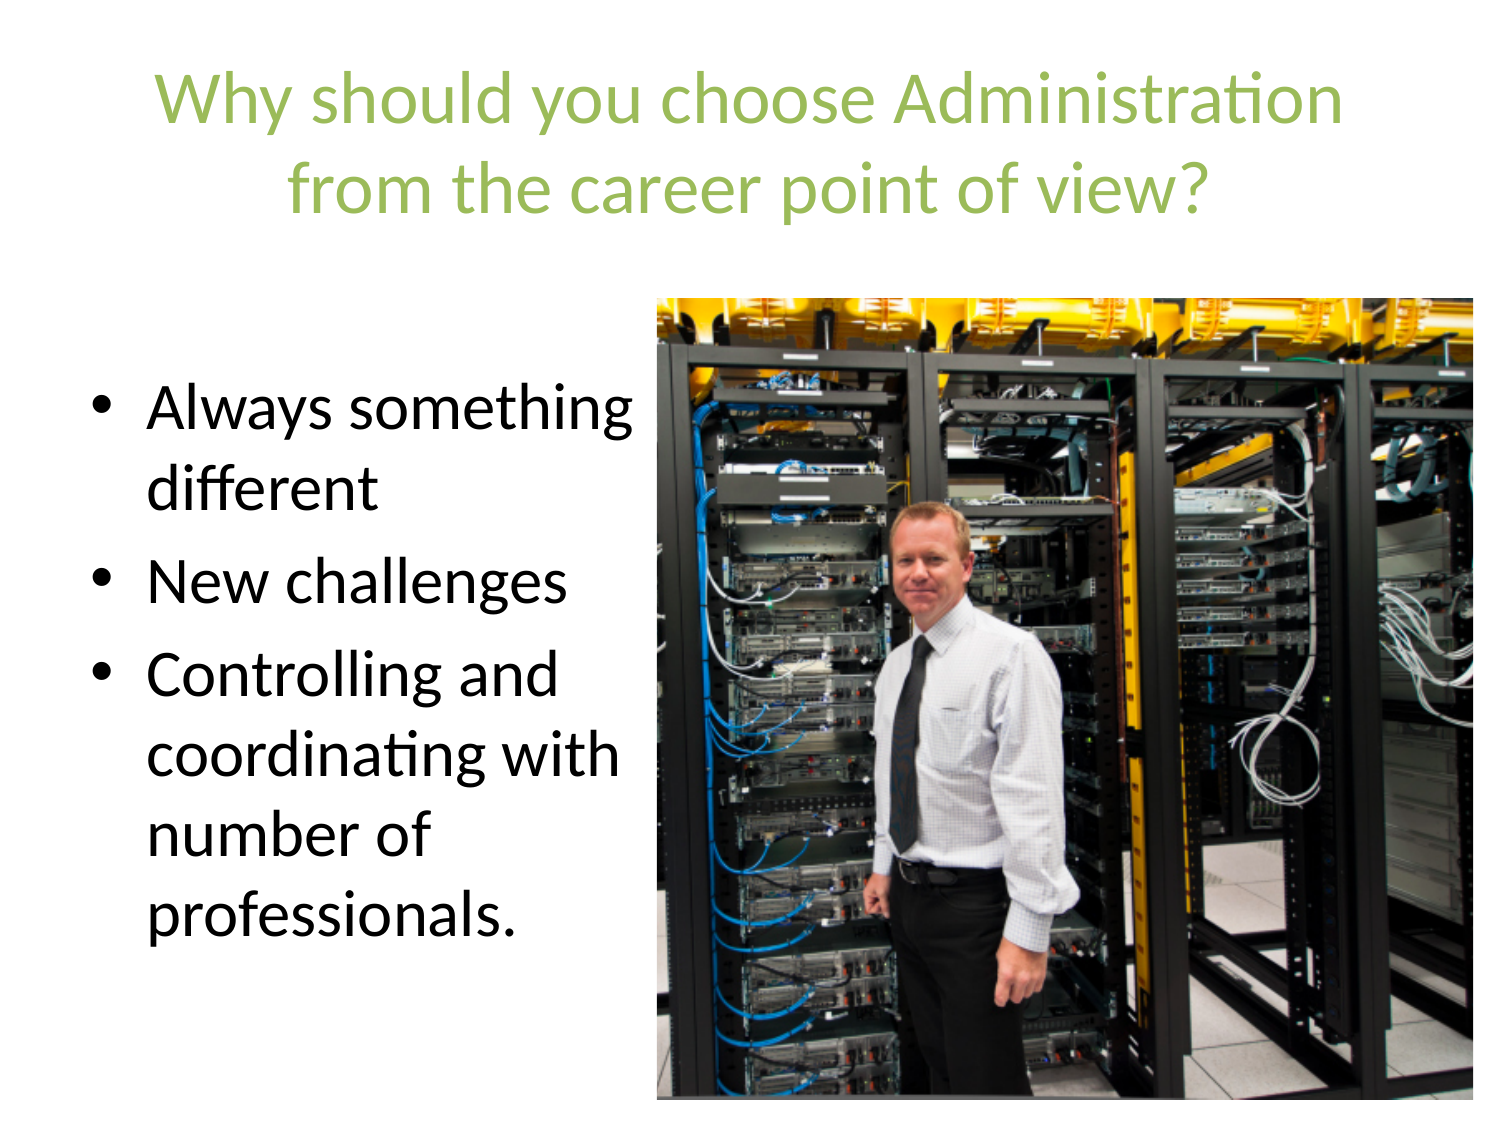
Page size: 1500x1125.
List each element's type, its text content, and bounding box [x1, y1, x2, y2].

list Always something different New challenges Controlling and coordinating with number of professionals. [75, 262, 725, 1005]
picture [656, 298, 1474, 1100]
title Why should you choose Administration from the career point of view? [75, 45, 1425, 233]
